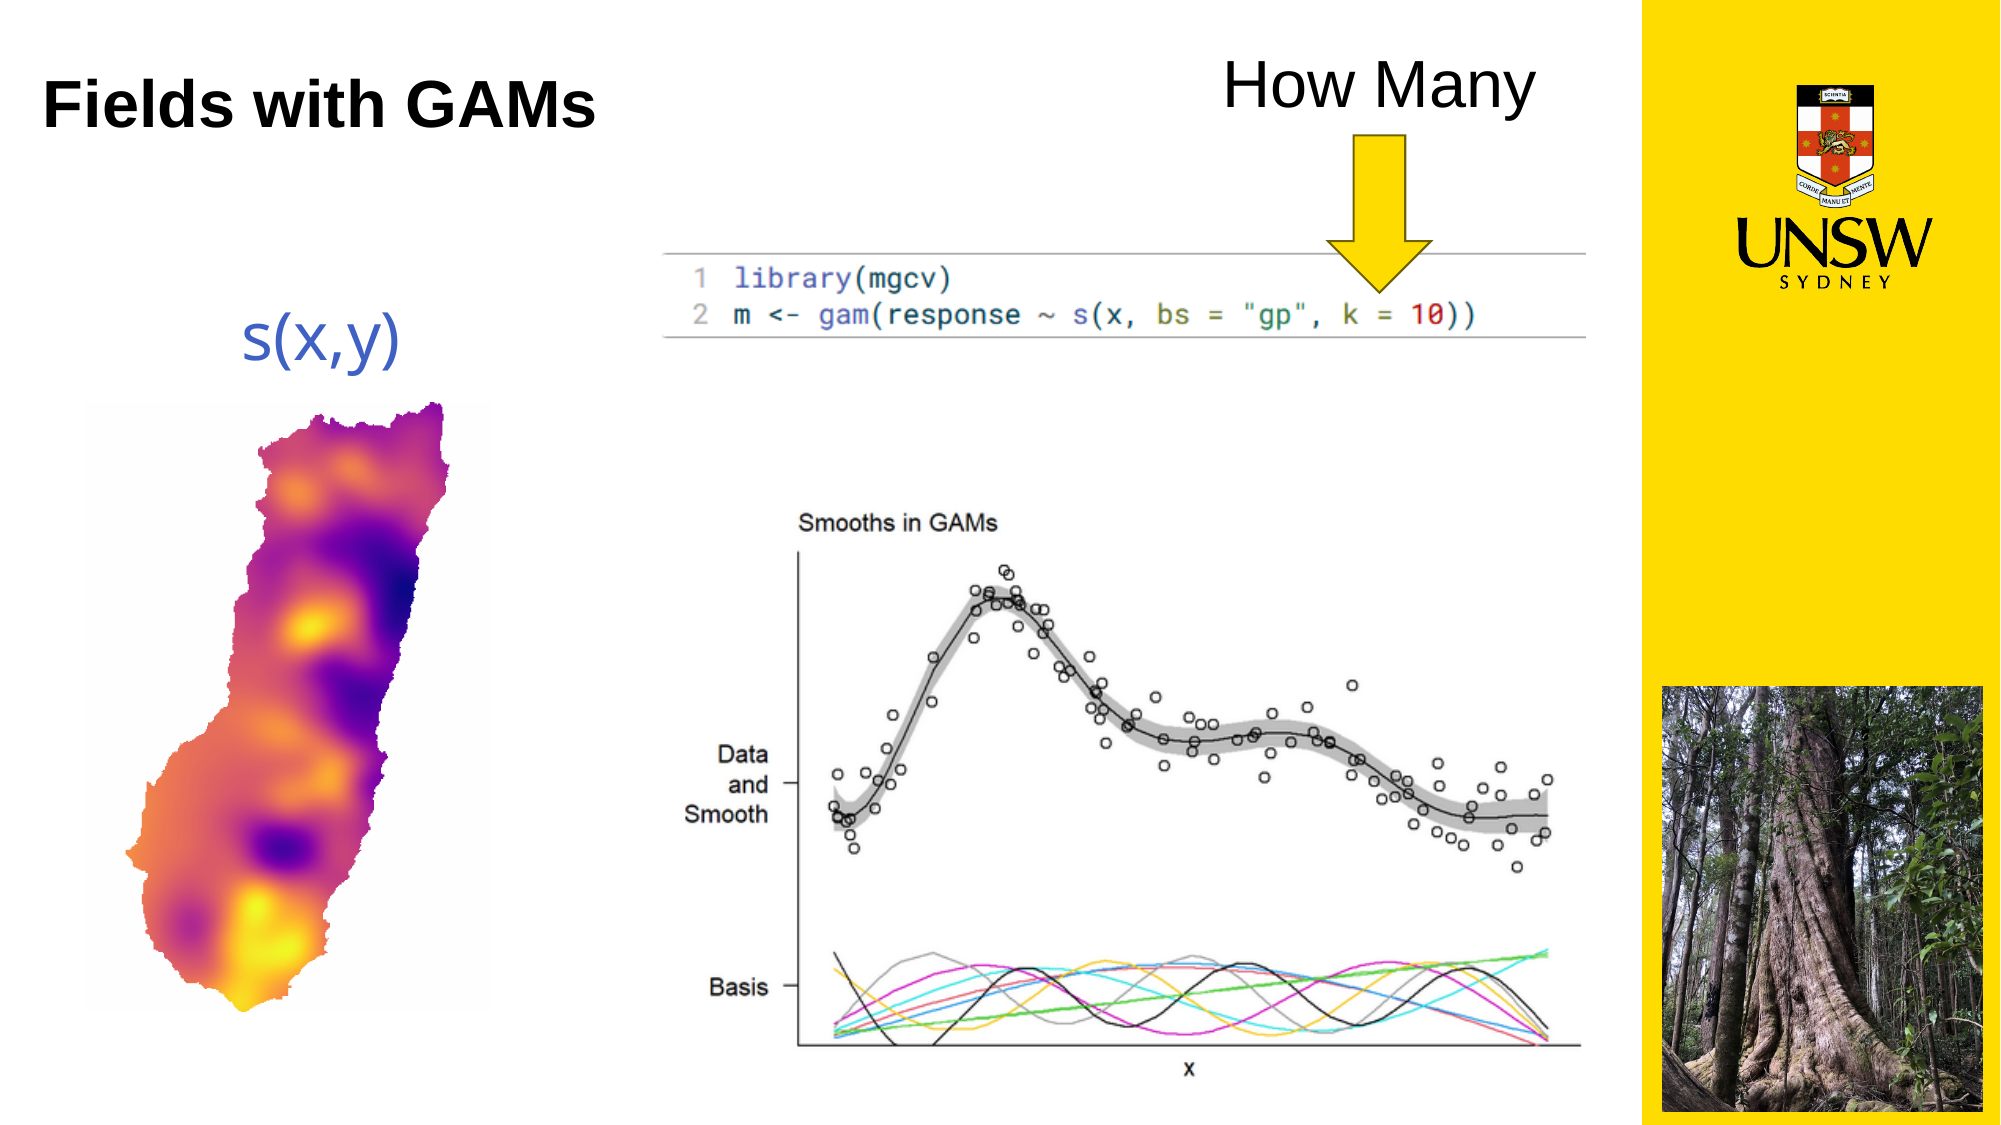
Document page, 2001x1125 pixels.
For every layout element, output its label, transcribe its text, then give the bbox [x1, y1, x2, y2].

text_box Fields with GAMs [28, 40, 1263, 149]
picture [84, 402, 491, 1012]
picture [1662, 686, 1983, 1112]
picture [659, 247, 1586, 1083]
text_box s(x,y) [16, 279, 627, 382]
text_box How Many [1074, 26, 1685, 129]
text_box [1325, 134, 1434, 247]
picture [1737, 85, 1933, 289]
